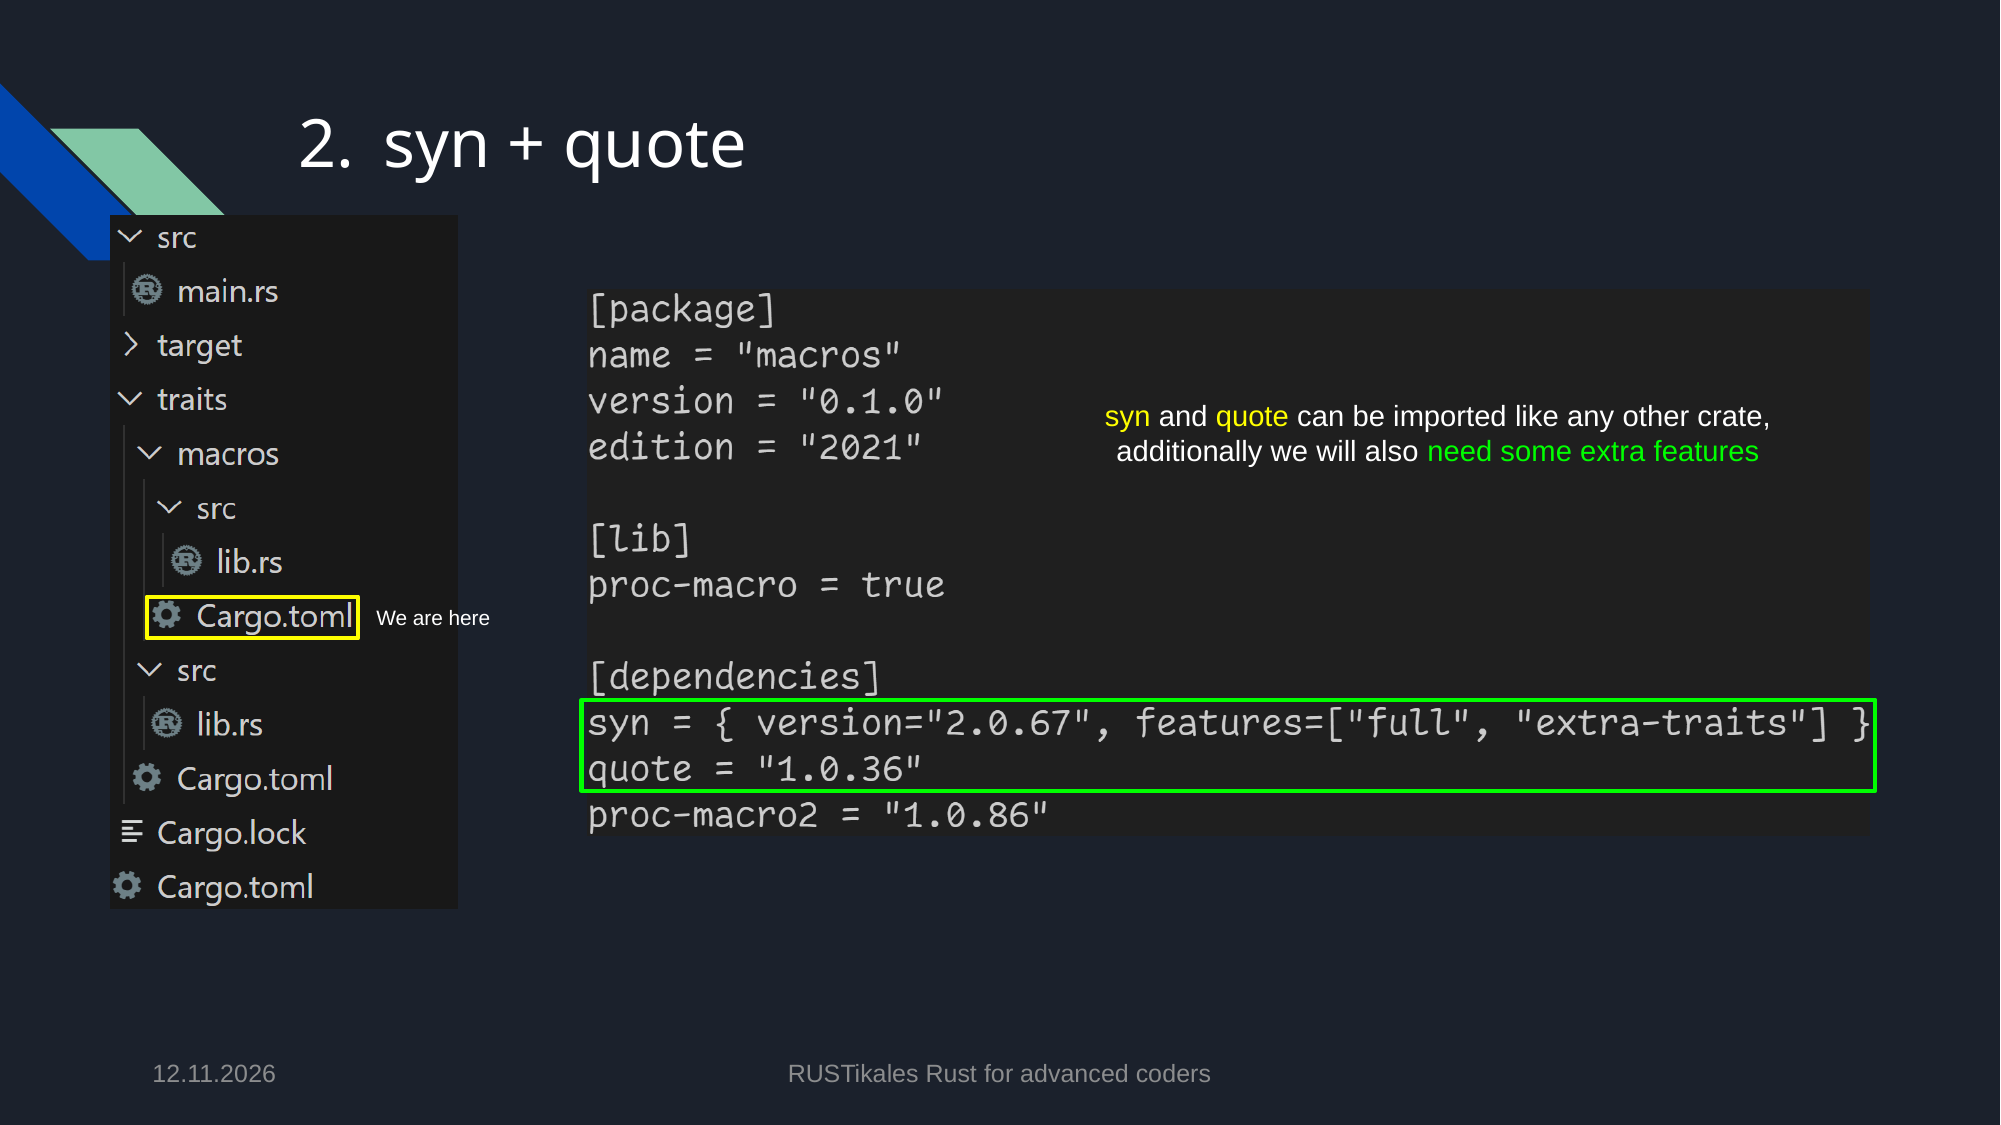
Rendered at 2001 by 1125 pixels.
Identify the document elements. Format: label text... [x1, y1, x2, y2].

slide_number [137, 1042, 588, 1103]
picture [109, 215, 458, 910]
picture [587, 289, 1871, 836]
text_box We are here [463, 597, 518, 637]
footer RUSTikales Rust for advanced coders [662, 1042, 1338, 1103]
title syn + quote [283, 86, 1824, 287]
